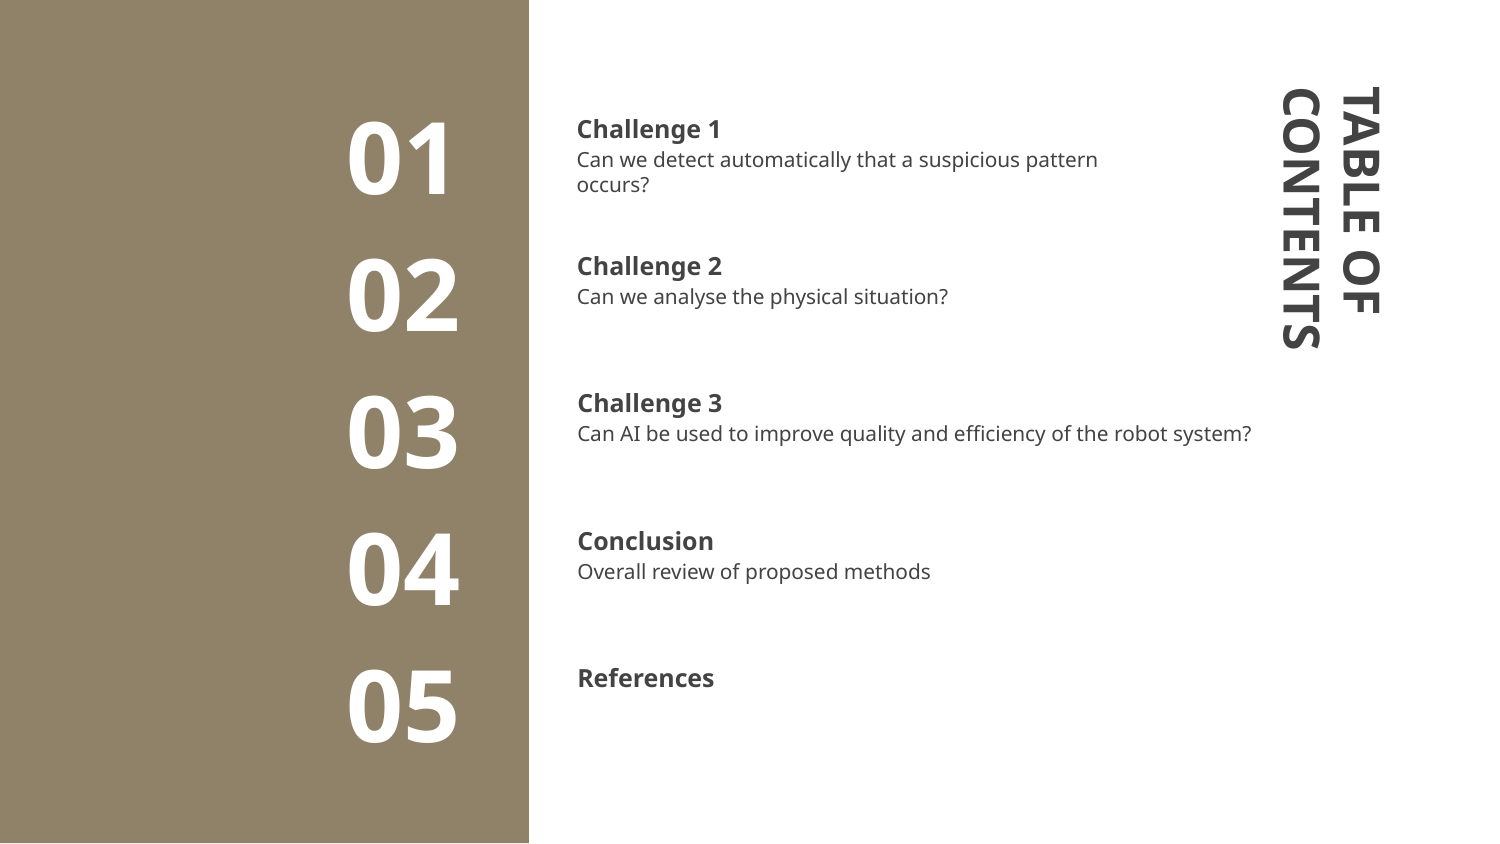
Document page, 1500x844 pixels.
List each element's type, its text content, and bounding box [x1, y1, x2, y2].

text_box [0, 0, 529, 844]
title 03 [331, 381, 590, 476]
title 01 [331, 107, 618, 203]
subtitle Can AI be used to improve quality and efficiency of the robot system? [590, 406, 1344, 500]
title Challenge 2 [561, 200, 932, 268]
title References [562, 612, 932, 708]
subtitle Overall review of proposed methods [590, 543, 1018, 638]
title Challenge 1 [561, 63, 932, 131]
title 02 [331, 244, 597, 339]
title 05 [331, 654, 590, 750]
subtitle Can we detect automatically that a suspicious pattern occurs? [618, 131, 1124, 226]
subtitle Can we analyse the physical situation? [561, 268, 1018, 363]
title Conclusion [562, 475, 932, 543]
title Challenge 3 [562, 363, 932, 433]
title 04 [331, 518, 590, 613]
title TABLE OF CONTENTS [1293, 71, 1374, 549]
